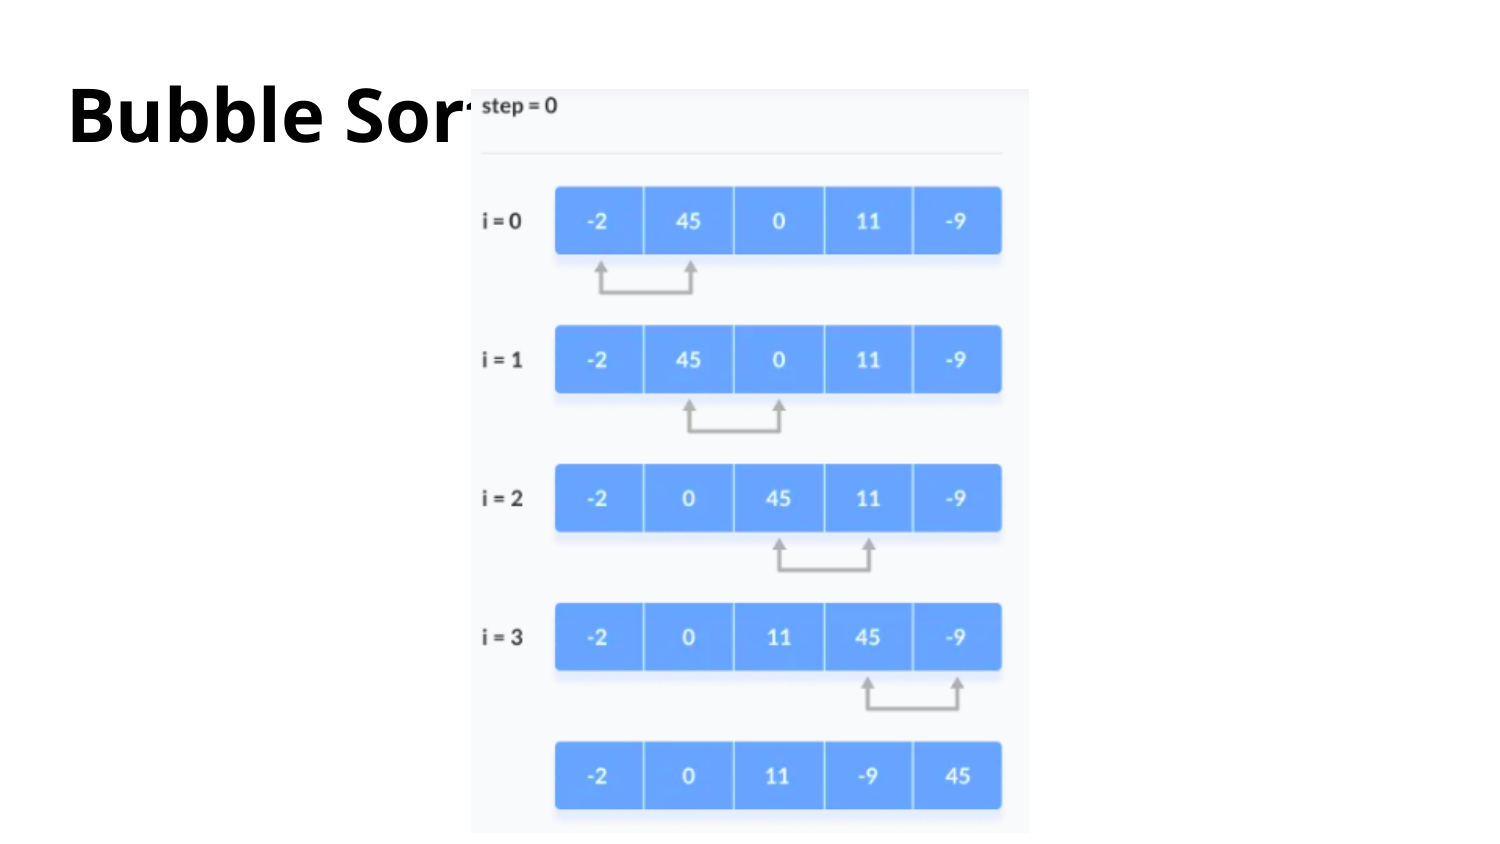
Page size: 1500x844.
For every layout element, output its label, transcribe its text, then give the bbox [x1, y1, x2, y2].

title Bubble Sort [51, 48, 1449, 180]
picture [470, 89, 1030, 834]
